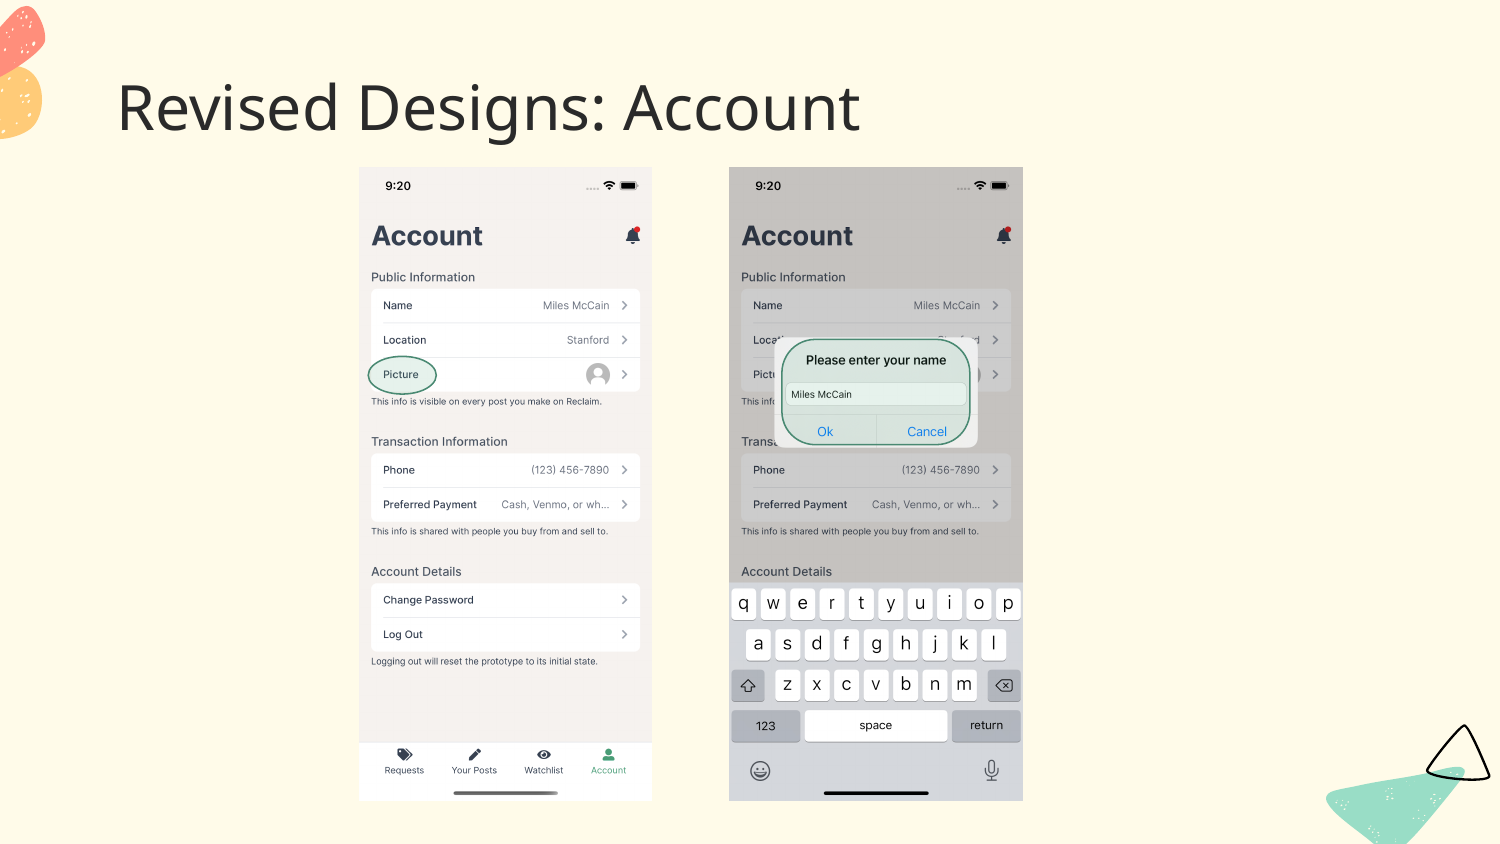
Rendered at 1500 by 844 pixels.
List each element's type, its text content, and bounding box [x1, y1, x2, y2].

picture [729, 167, 1023, 801]
picture [358, 167, 652, 801]
title Revised Designs: Account [101, 53, 1142, 178]
